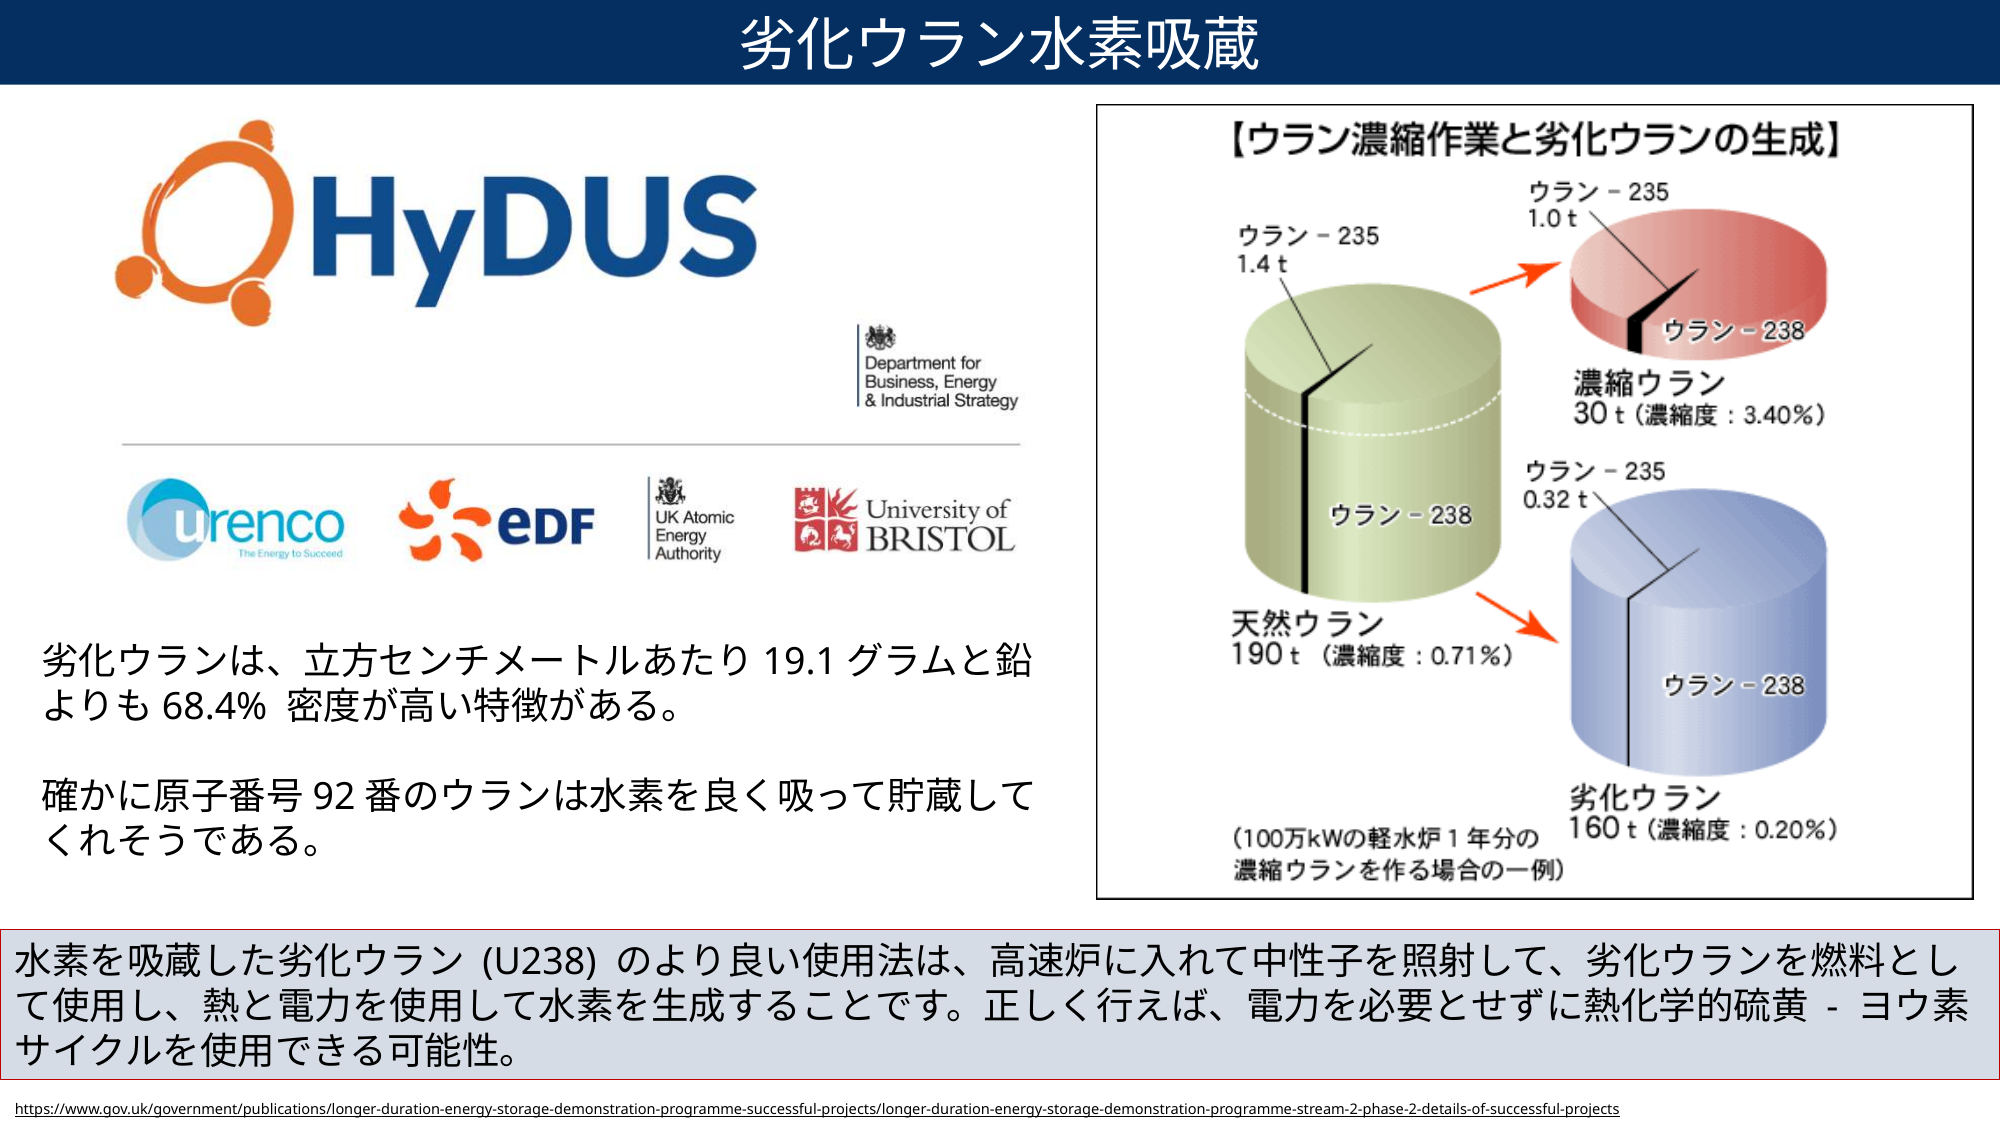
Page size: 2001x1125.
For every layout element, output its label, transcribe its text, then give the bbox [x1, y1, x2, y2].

text_box 劣化ウラン水素吸蔵 [0, 0, 2000, 85]
text_box 劣化ウランは、立方センチメートルあたり19.1グラムと鉛よりも68.4% 密度が高い特徴がある。 確かに原子番号92番のウランは水素を良く吸って貯蔵してくれそうである。 [26, 629, 1074, 870]
picture [1095, 104, 1974, 900]
text_box 水素を吸蔵した劣化ウラン (U238) のより良い使用法は、高速炉に入れて中性子を照射して、劣化ウランを燃料として使用し、熱と電力を使用して水素を生成することです。正しく行えば、電力を必要とせずに熱化学的硫黄 - ヨウ素サイクルを使用できる可能性。 [0, 929, 2000, 1080]
picture [66, 85, 1074, 613]
text_box https://www.gov.uk/government/publications/longer-duration-energy-storage-demonstration-programme-successful-projects/longer-duration-energy-storage-demonstration-programme-stream-2-phase-2-details-of-successful-projects [0, 1092, 2000, 1125]
